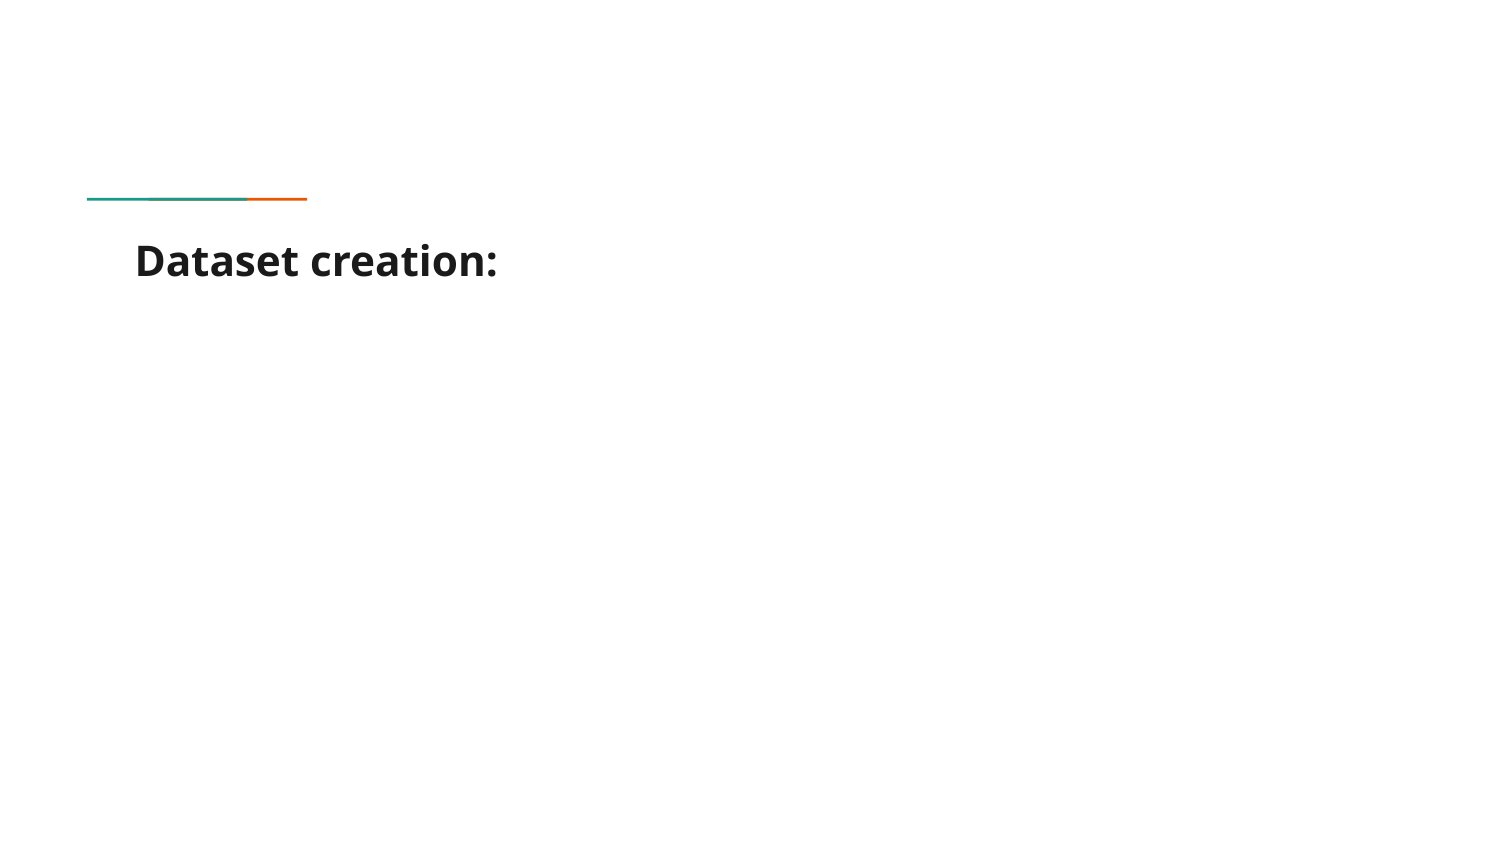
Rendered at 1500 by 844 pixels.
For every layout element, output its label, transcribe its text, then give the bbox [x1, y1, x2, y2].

title Dataset creation: [119, 216, 1381, 305]
